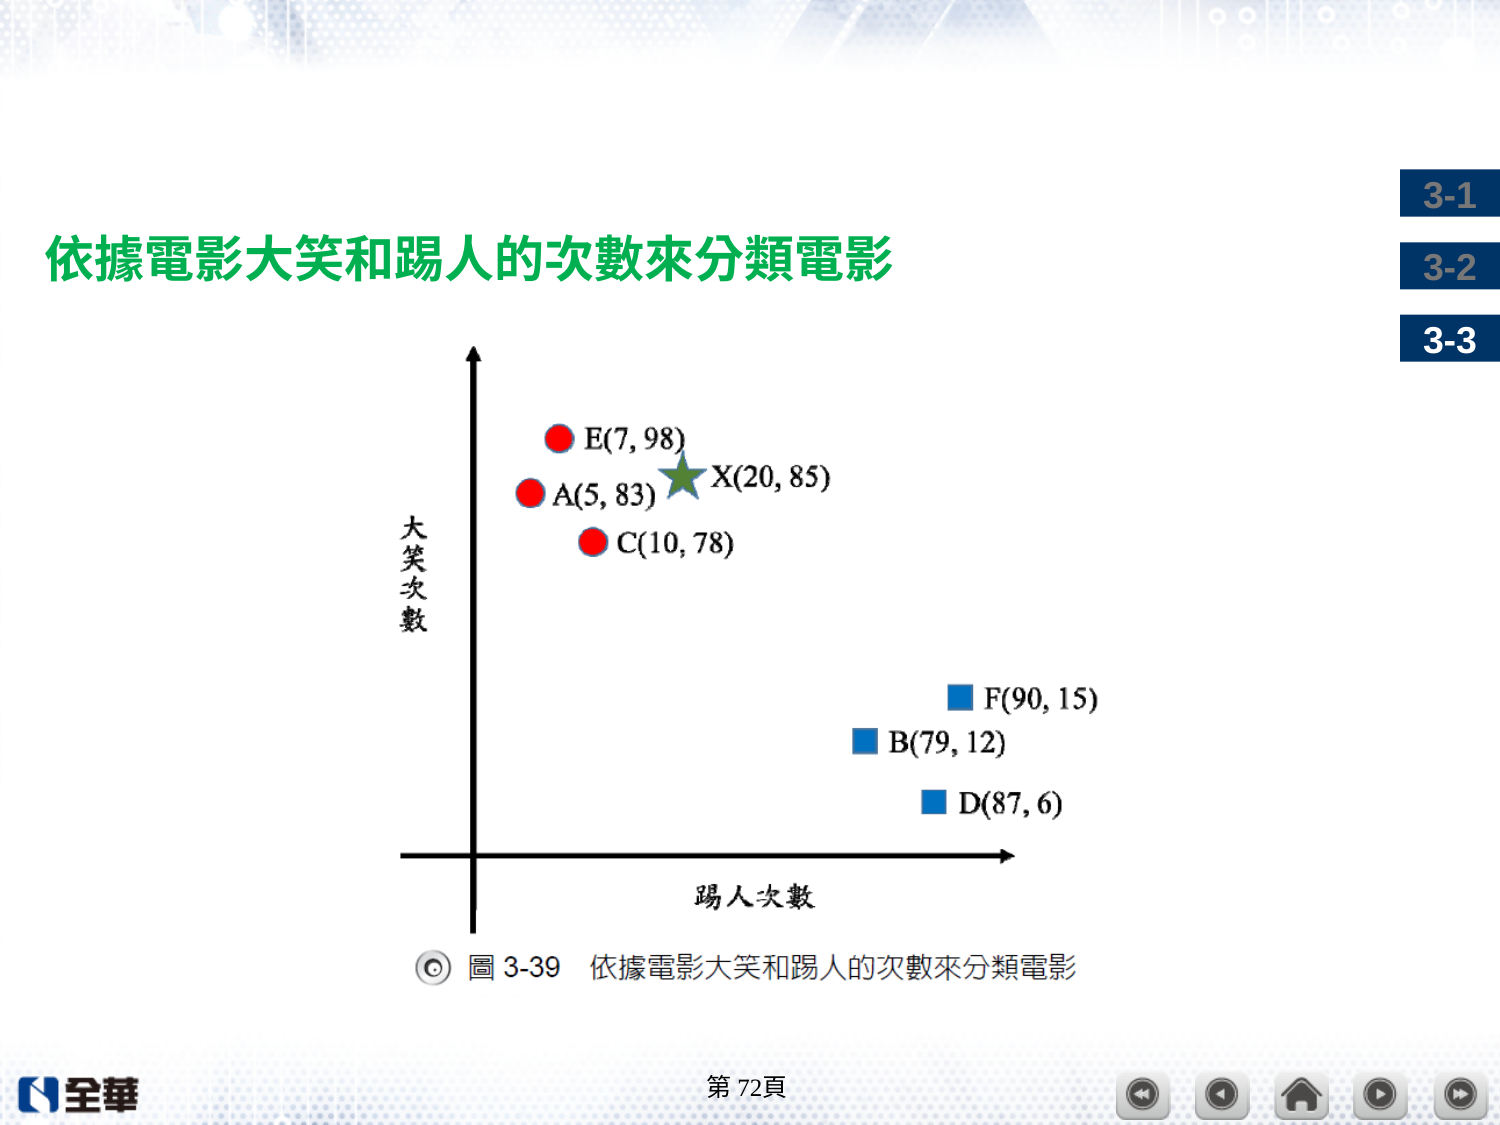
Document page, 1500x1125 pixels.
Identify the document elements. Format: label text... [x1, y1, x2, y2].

list 依據電影大笑和踢人的次數來分類電影 [29, 219, 1386, 1048]
picture [0, 0, 1500, 1125]
